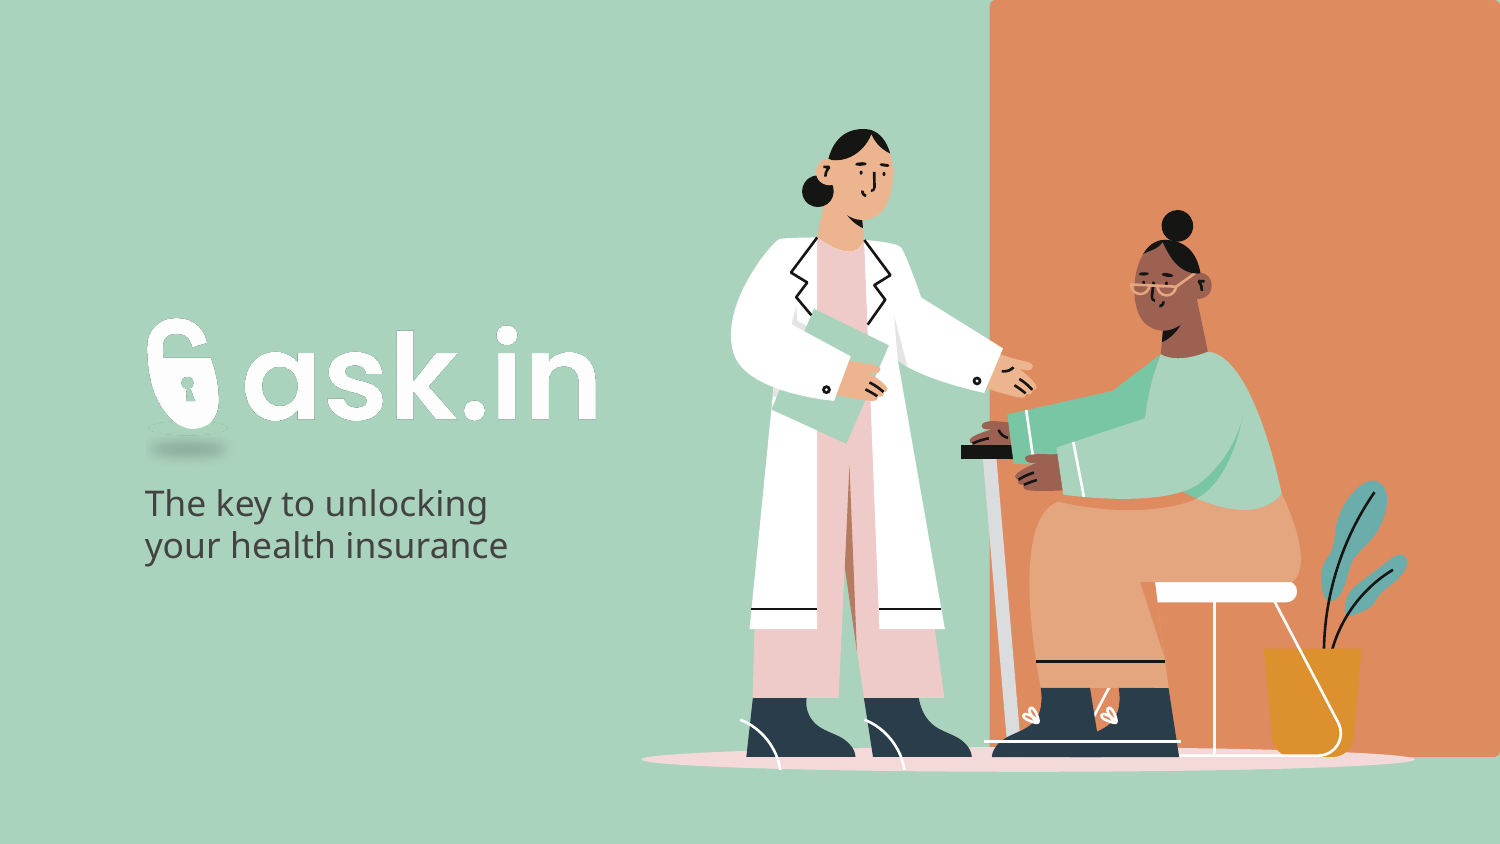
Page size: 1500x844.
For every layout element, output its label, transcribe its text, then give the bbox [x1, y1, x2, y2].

text_box [771, 397, 775, 408]
text_box [1320, 480, 1388, 602]
text_box [1134, 277, 1195, 331]
text_box [772, 388, 779, 398]
text_box [1134, 243, 1191, 285]
text_box [1161, 273, 1174, 278]
text_box [1027, 706, 1040, 720]
text_box [864, 388, 879, 398]
text_box [867, 307, 942, 607]
text_box [804, 308, 889, 367]
text_box [1071, 441, 1086, 498]
text_box [792, 307, 806, 330]
text_box [972, 376, 982, 386]
text_box [1056, 442, 1082, 497]
text_box [1069, 744, 1180, 758]
text_box [1160, 299, 1208, 358]
text_box [844, 464, 857, 652]
text_box [1140, 582, 1165, 657]
text_box [984, 740, 1181, 744]
text_box [833, 136, 893, 221]
text_box [751, 410, 818, 607]
text_box [828, 129, 891, 161]
text_box [879, 163, 890, 167]
text_box [863, 698, 972, 757]
text_box [1007, 410, 1032, 465]
text_box [1263, 648, 1339, 754]
text_box [1075, 382, 1243, 499]
text_box [864, 244, 882, 321]
text_box [779, 747, 1415, 772]
text_box [991, 744, 1075, 758]
text_box [1036, 663, 1169, 688]
text_box [868, 381, 885, 393]
text_box [878, 611, 945, 630]
text_box [878, 607, 942, 611]
text_box [1058, 492, 1197, 511]
text_box [818, 238, 867, 334]
text_box [1159, 301, 1165, 308]
text_box [1018, 377, 1034, 391]
text_box [641, 750, 778, 769]
text_box [1156, 583, 1298, 603]
text_box [837, 360, 888, 401]
text_box [855, 162, 867, 166]
text_box [1105, 706, 1118, 720]
text_box [1301, 648, 1362, 757]
text_box [863, 239, 892, 326]
text_box [815, 158, 835, 186]
text_box [847, 216, 863, 229]
text_box [730, 237, 851, 401]
text_box [969, 421, 1010, 444]
text_box [987, 354, 1037, 398]
text_box [863, 718, 906, 771]
picture [146, 229, 618, 482]
text_box [823, 165, 831, 177]
text_box [861, 190, 867, 198]
text_box [1129, 283, 1151, 296]
text_box [822, 385, 831, 395]
text_box [746, 727, 775, 757]
text_box [1023, 478, 1038, 486]
text_box [1156, 284, 1177, 297]
text_box [1161, 326, 1180, 343]
text_box [751, 607, 818, 611]
text_box [1197, 279, 1205, 291]
text_box [750, 698, 856, 757]
text_box [749, 611, 818, 630]
text_box [1029, 494, 1301, 661]
text_box [771, 390, 865, 444]
text_box [1080, 687, 1177, 740]
text_box [997, 429, 1009, 440]
text_box [1322, 491, 1376, 648]
text_box [797, 303, 810, 325]
text_box [1013, 384, 1027, 395]
text_box [1094, 688, 1111, 718]
text_box [983, 460, 1020, 737]
text_box [1015, 454, 1062, 491]
text_box [972, 437, 990, 444]
text_box [1143, 239, 1201, 274]
text_box [817, 194, 864, 251]
text_box [1185, 427, 1241, 499]
text_box [1331, 568, 1394, 648]
text_box [894, 315, 908, 367]
text_box [802, 175, 834, 208]
text_box [789, 236, 819, 317]
text_box [1150, 287, 1156, 303]
text_box [1138, 272, 1149, 276]
text_box [1024, 410, 1034, 454]
text_box [1017, 471, 1035, 481]
text_box [1175, 273, 1195, 288]
text_box [1179, 603, 1343, 757]
text_box [1001, 366, 1015, 373]
text_box [867, 240, 1003, 393]
text_box [799, 240, 818, 312]
text_box [1100, 712, 1118, 725]
text_box [739, 718, 782, 771]
text_box [1145, 351, 1282, 510]
text_box [1147, 283, 1165, 288]
text_box [1161, 210, 1194, 242]
text_box [1192, 272, 1212, 299]
text_box [1344, 554, 1407, 617]
text_box [960, 444, 1013, 460]
text_box [1027, 354, 1160, 454]
text_box [1002, 687, 1097, 740]
text_box [1022, 712, 1040, 725]
text_box [870, 171, 876, 193]
text_box [752, 401, 945, 698]
subtitle The key to unlocking your health insurance [129, 466, 640, 584]
